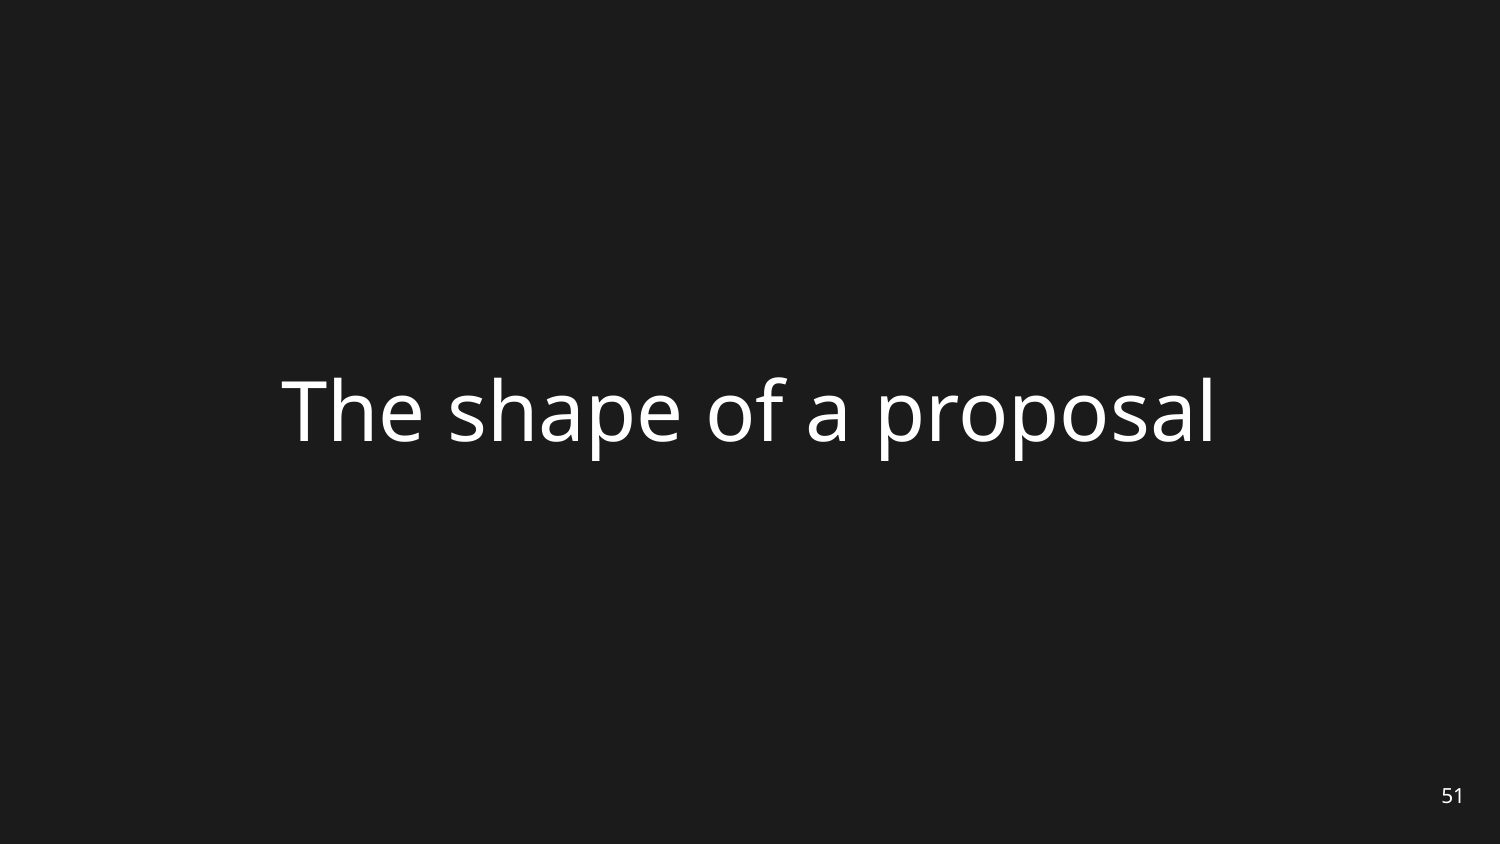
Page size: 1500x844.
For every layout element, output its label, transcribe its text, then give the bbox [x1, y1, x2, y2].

slide_number 51 [1389, 764, 1480, 830]
title The shape of a proposal [51, 72, 1449, 753]
